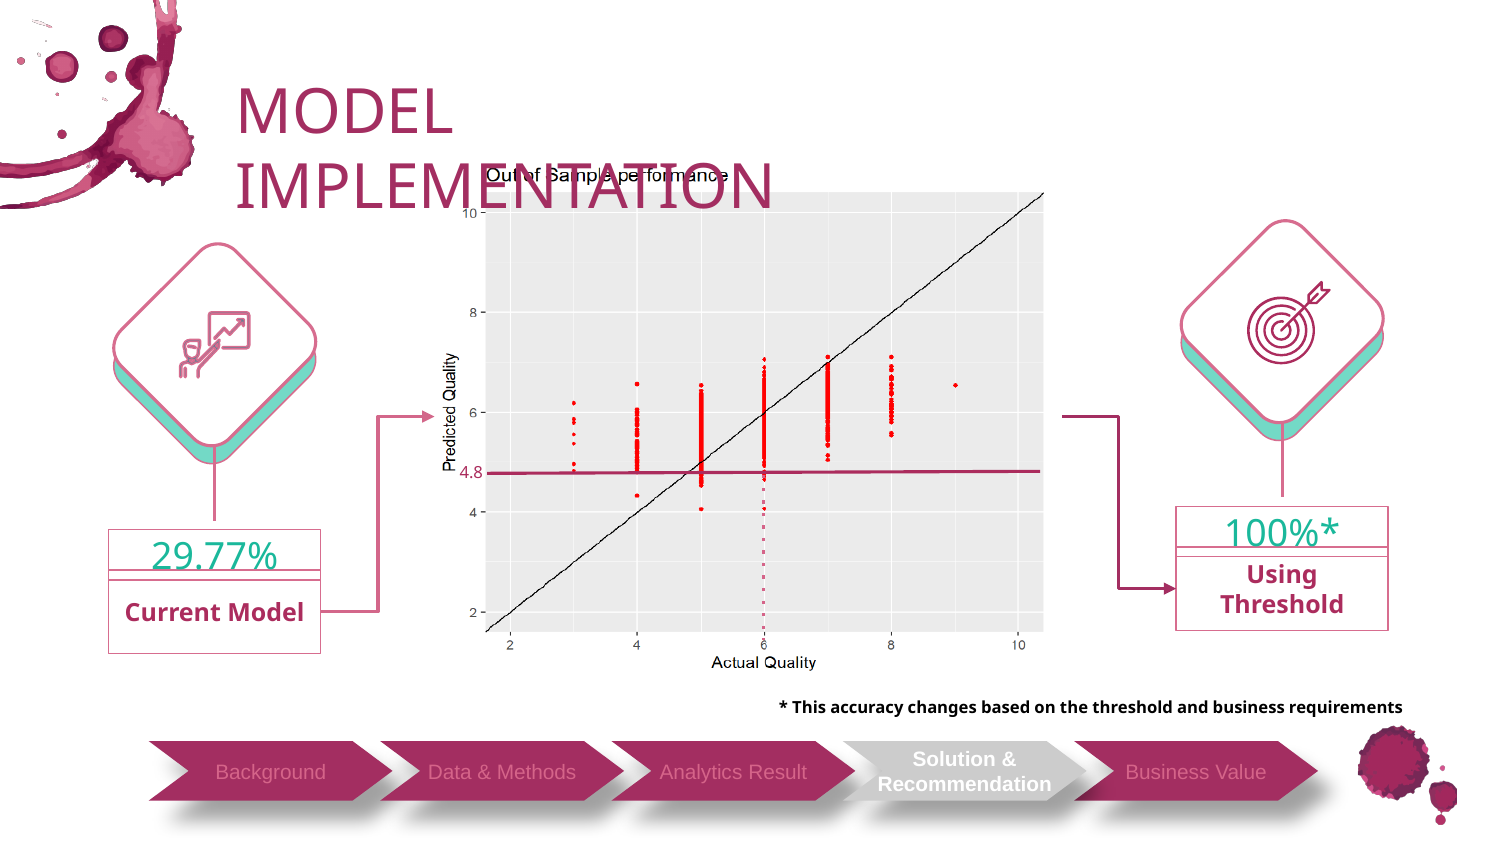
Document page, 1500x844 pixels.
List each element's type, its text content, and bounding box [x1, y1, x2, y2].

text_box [1062, 416, 1177, 589]
text_box 29.77% [108, 529, 315, 580]
text_box Using Threshold [1176, 557, 1389, 631]
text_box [148, 740, 1319, 801]
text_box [1167, 213, 1398, 498]
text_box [320, 416, 435, 612]
picture [0, 0, 206, 210]
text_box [99, 236, 330, 521]
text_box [179, 311, 250, 379]
picture [1358, 726, 1457, 825]
picture [434, 154, 1063, 679]
text_box 100%* [1181, 506, 1389, 557]
text_box Current Model [108, 580, 321, 654]
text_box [486, 470, 1041, 474]
title MODEL IMPLEMENTATION [220, 55, 882, 149]
text_box * This accuracy changes based on the threshold and business requirements [763, 684, 1488, 711]
